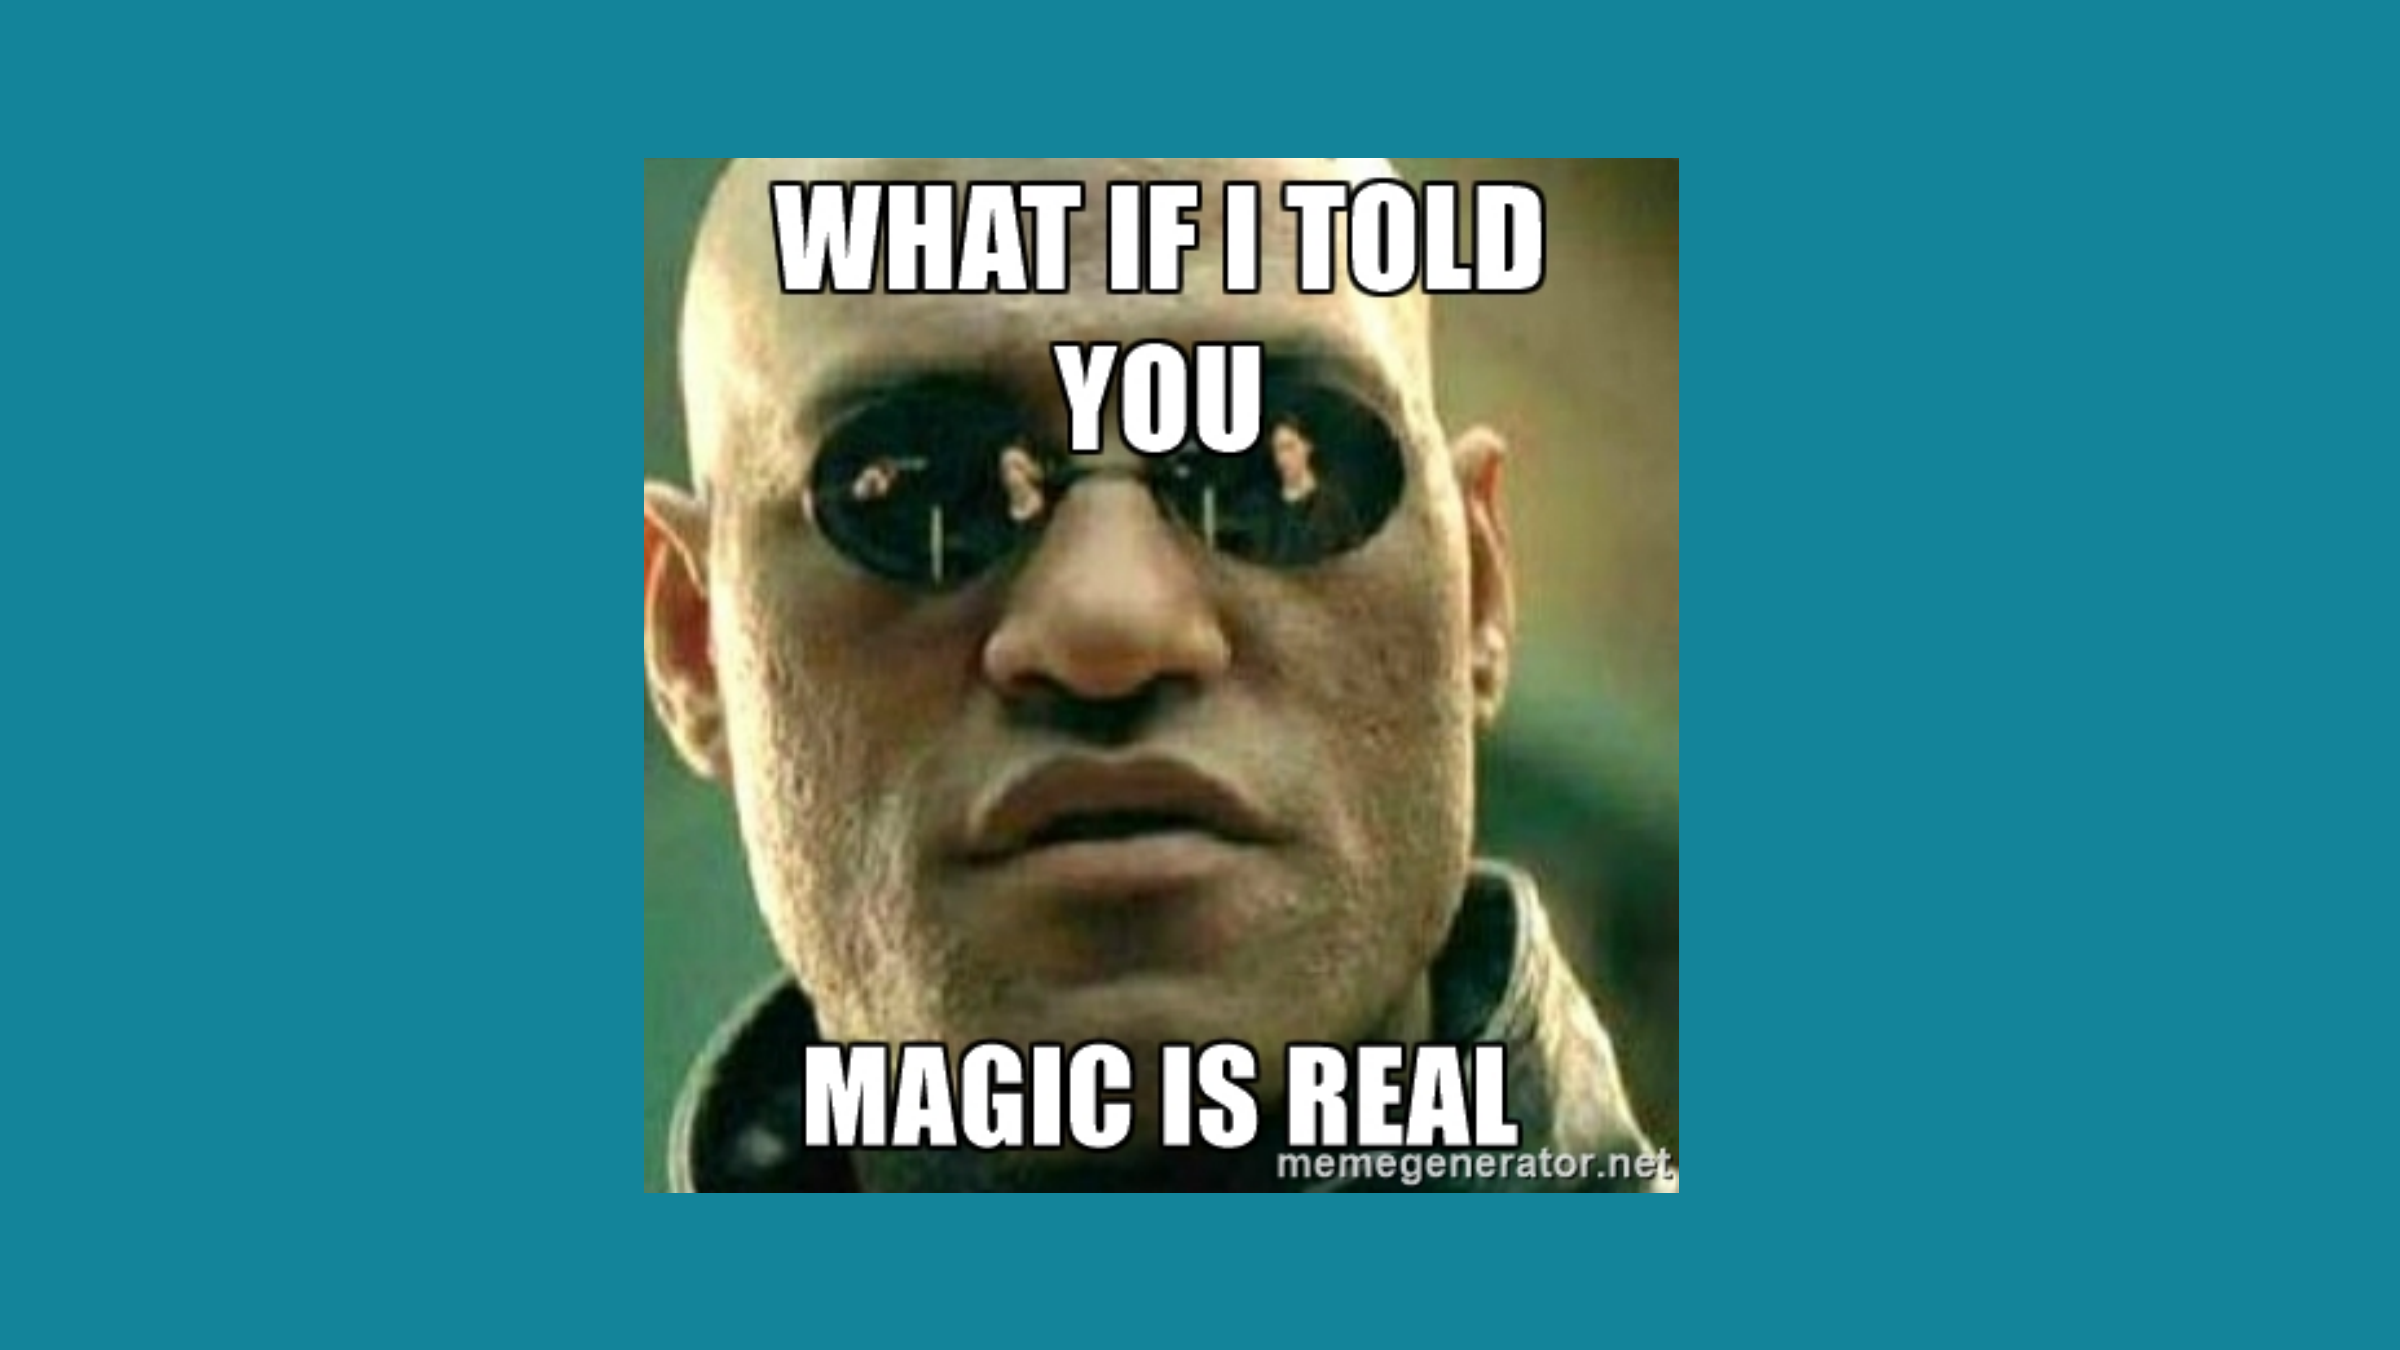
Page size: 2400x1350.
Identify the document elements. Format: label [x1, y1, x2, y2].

picture [643, 157, 1679, 1193]
